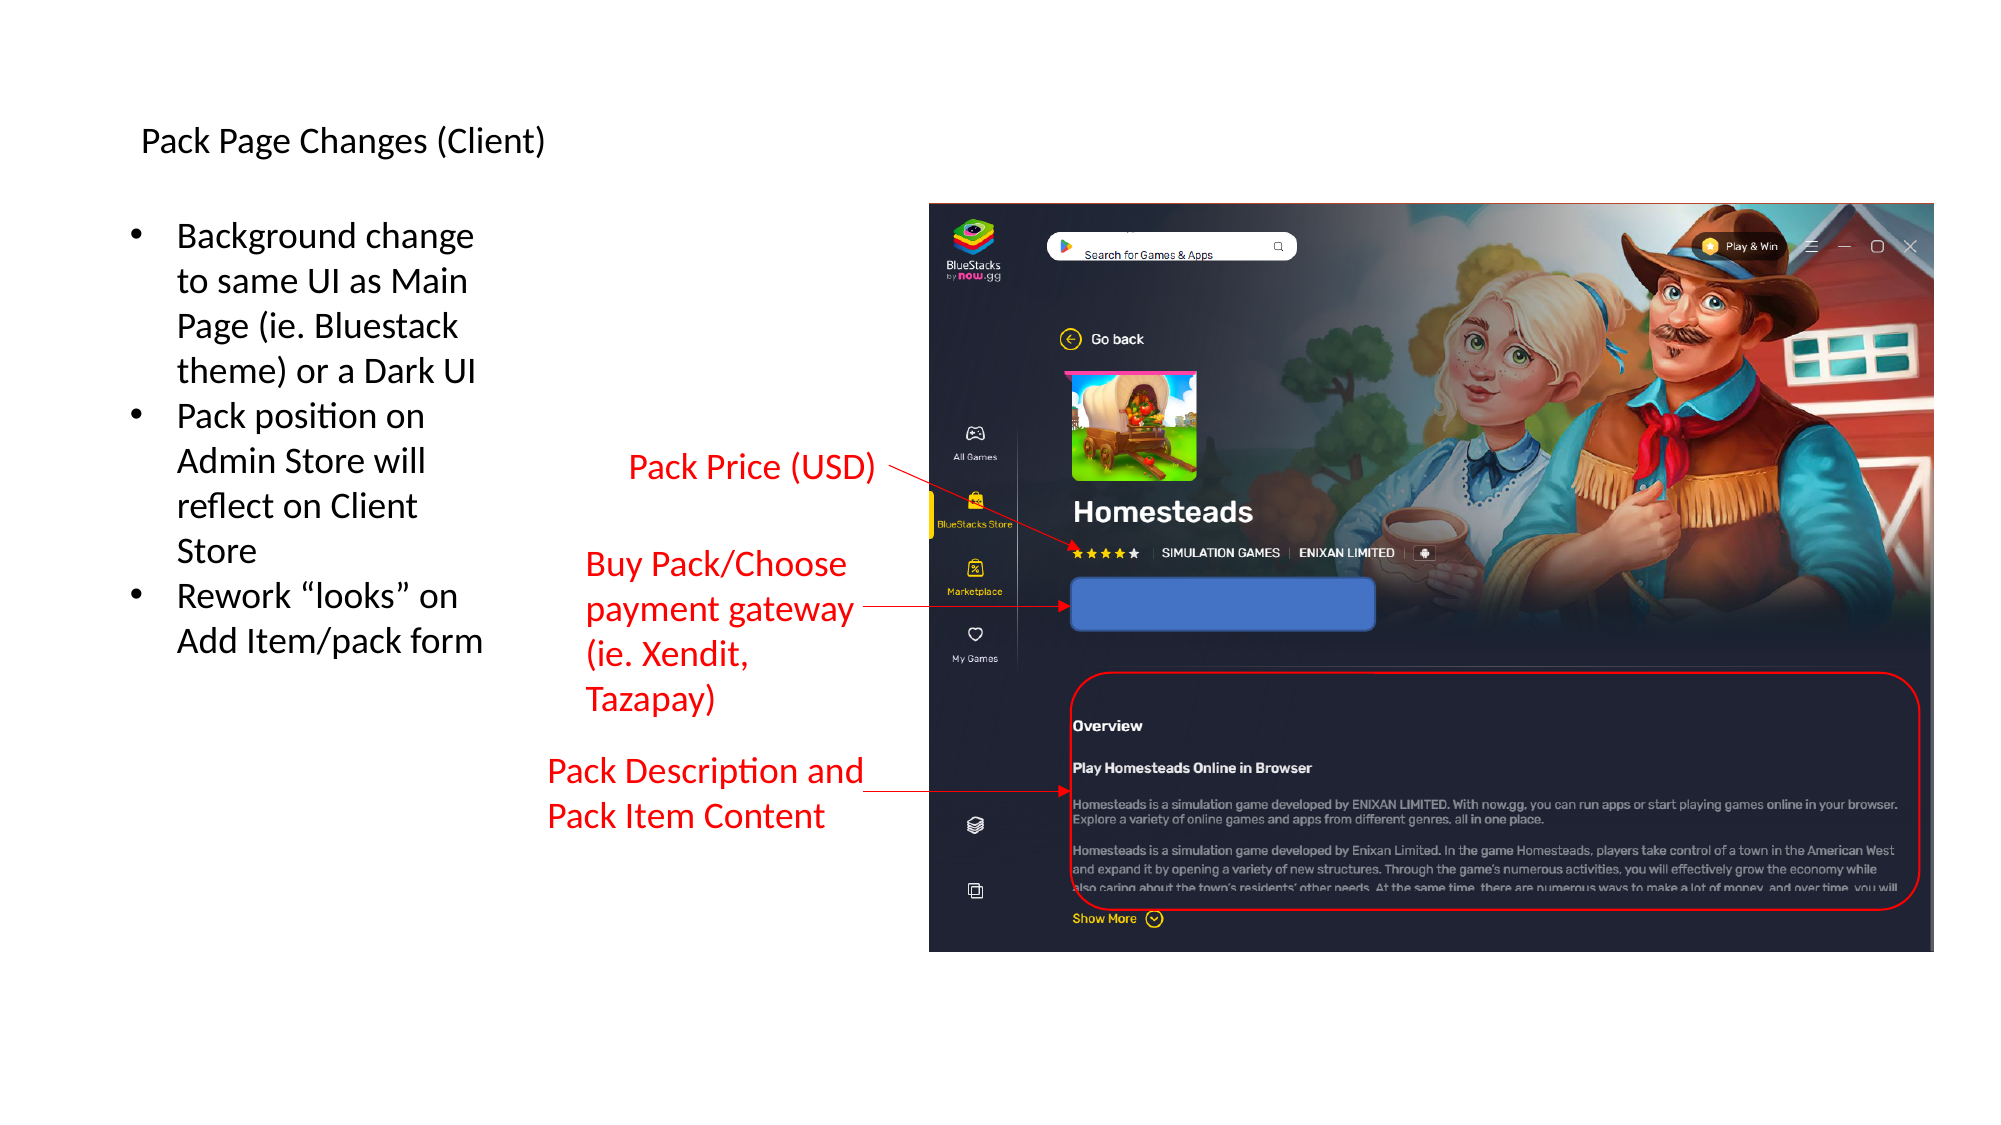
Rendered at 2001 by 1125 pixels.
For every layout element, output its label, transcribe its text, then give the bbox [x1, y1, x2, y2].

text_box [888, 465, 1081, 551]
text_box Pack Description and Pack Item Content [532, 738, 896, 843]
text_box Buy Pack/Choose payment gateway (ie. Xendit, Tazapay) [570, 531, 880, 727]
text_box Pack Price (USD) [613, 434, 896, 495]
text_box Background change to same UI as Main Page (ie. Bluestack theme) or a Dark UI Pack position on Admin Store will reflect on Client Store Rework “looks” on Add Item/pack form [115, 203, 503, 668]
text_box Pack Page Changes (Client) [126, 108, 725, 168]
picture [929, 203, 1934, 952]
